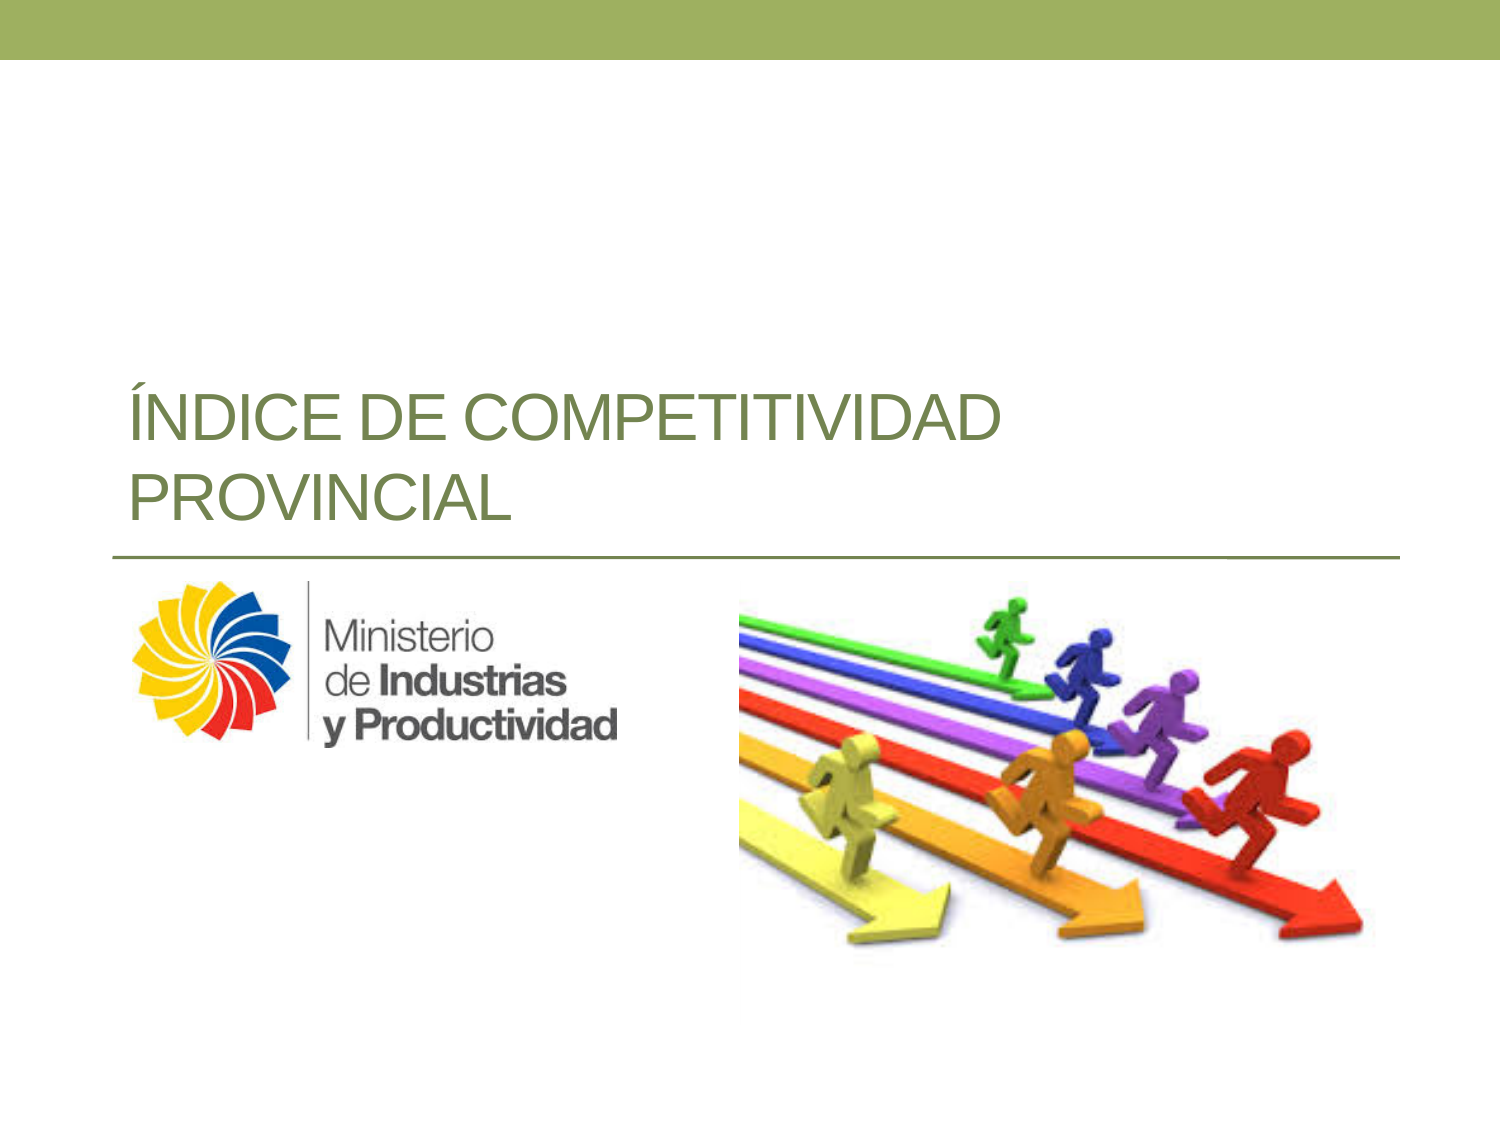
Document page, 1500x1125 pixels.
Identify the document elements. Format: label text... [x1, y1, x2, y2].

picture [739, 580, 1401, 1026]
title ÍNDICE DE COMPETITIVIDAD PROVINCIAL [112, 224, 1400, 542]
picture [132, 581, 617, 749]
